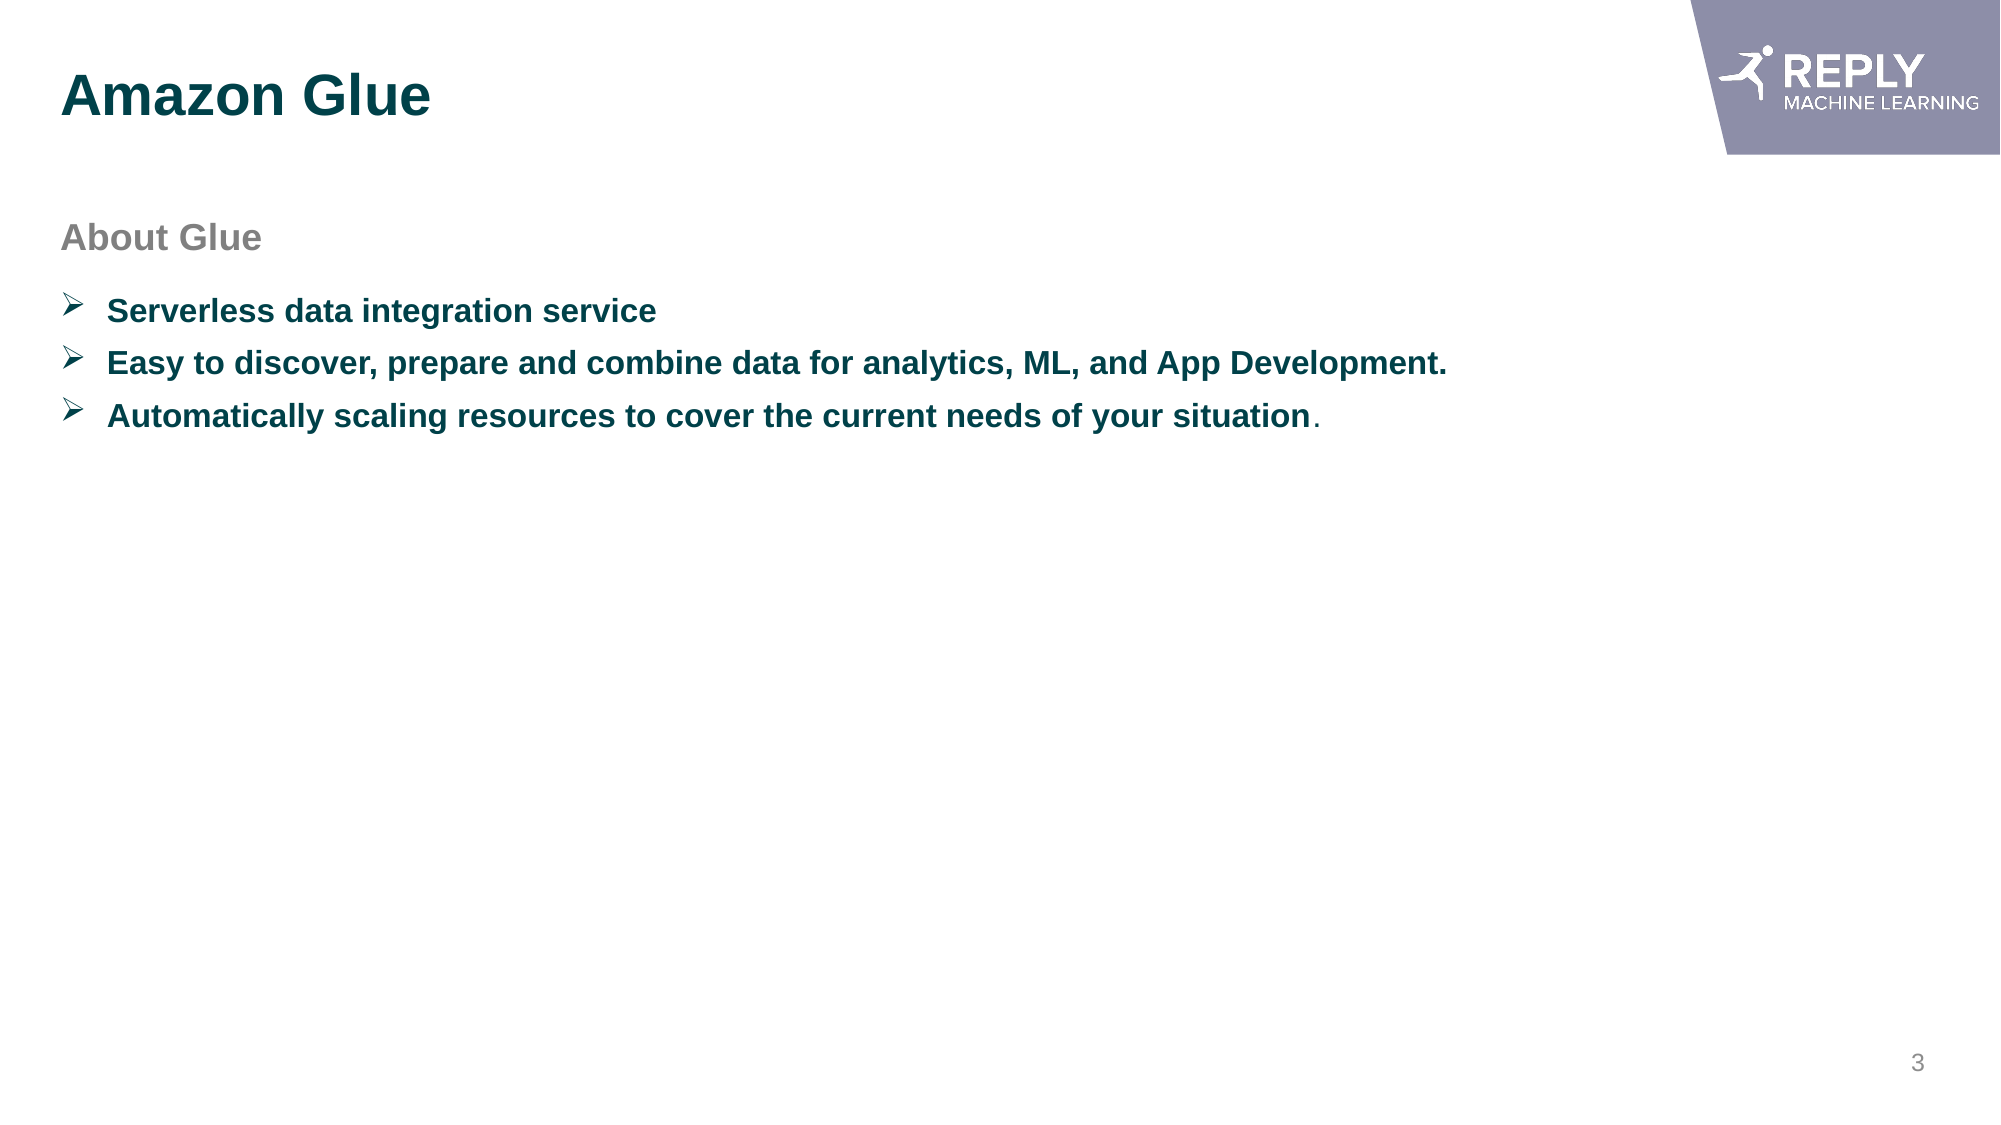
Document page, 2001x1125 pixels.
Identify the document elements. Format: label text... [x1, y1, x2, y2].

title Amazon Glue [60, 65, 1691, 196]
list Serverless data integration service Easy to discover, prepare and combine data for analytics, ML, and App Development. Automatically scaling resources to cover the current needs of your situation. [60, 281, 1940, 972]
slide_number 3 [1490, 1042, 1940, 1080]
list About Glue [60, 213, 1941, 265]
